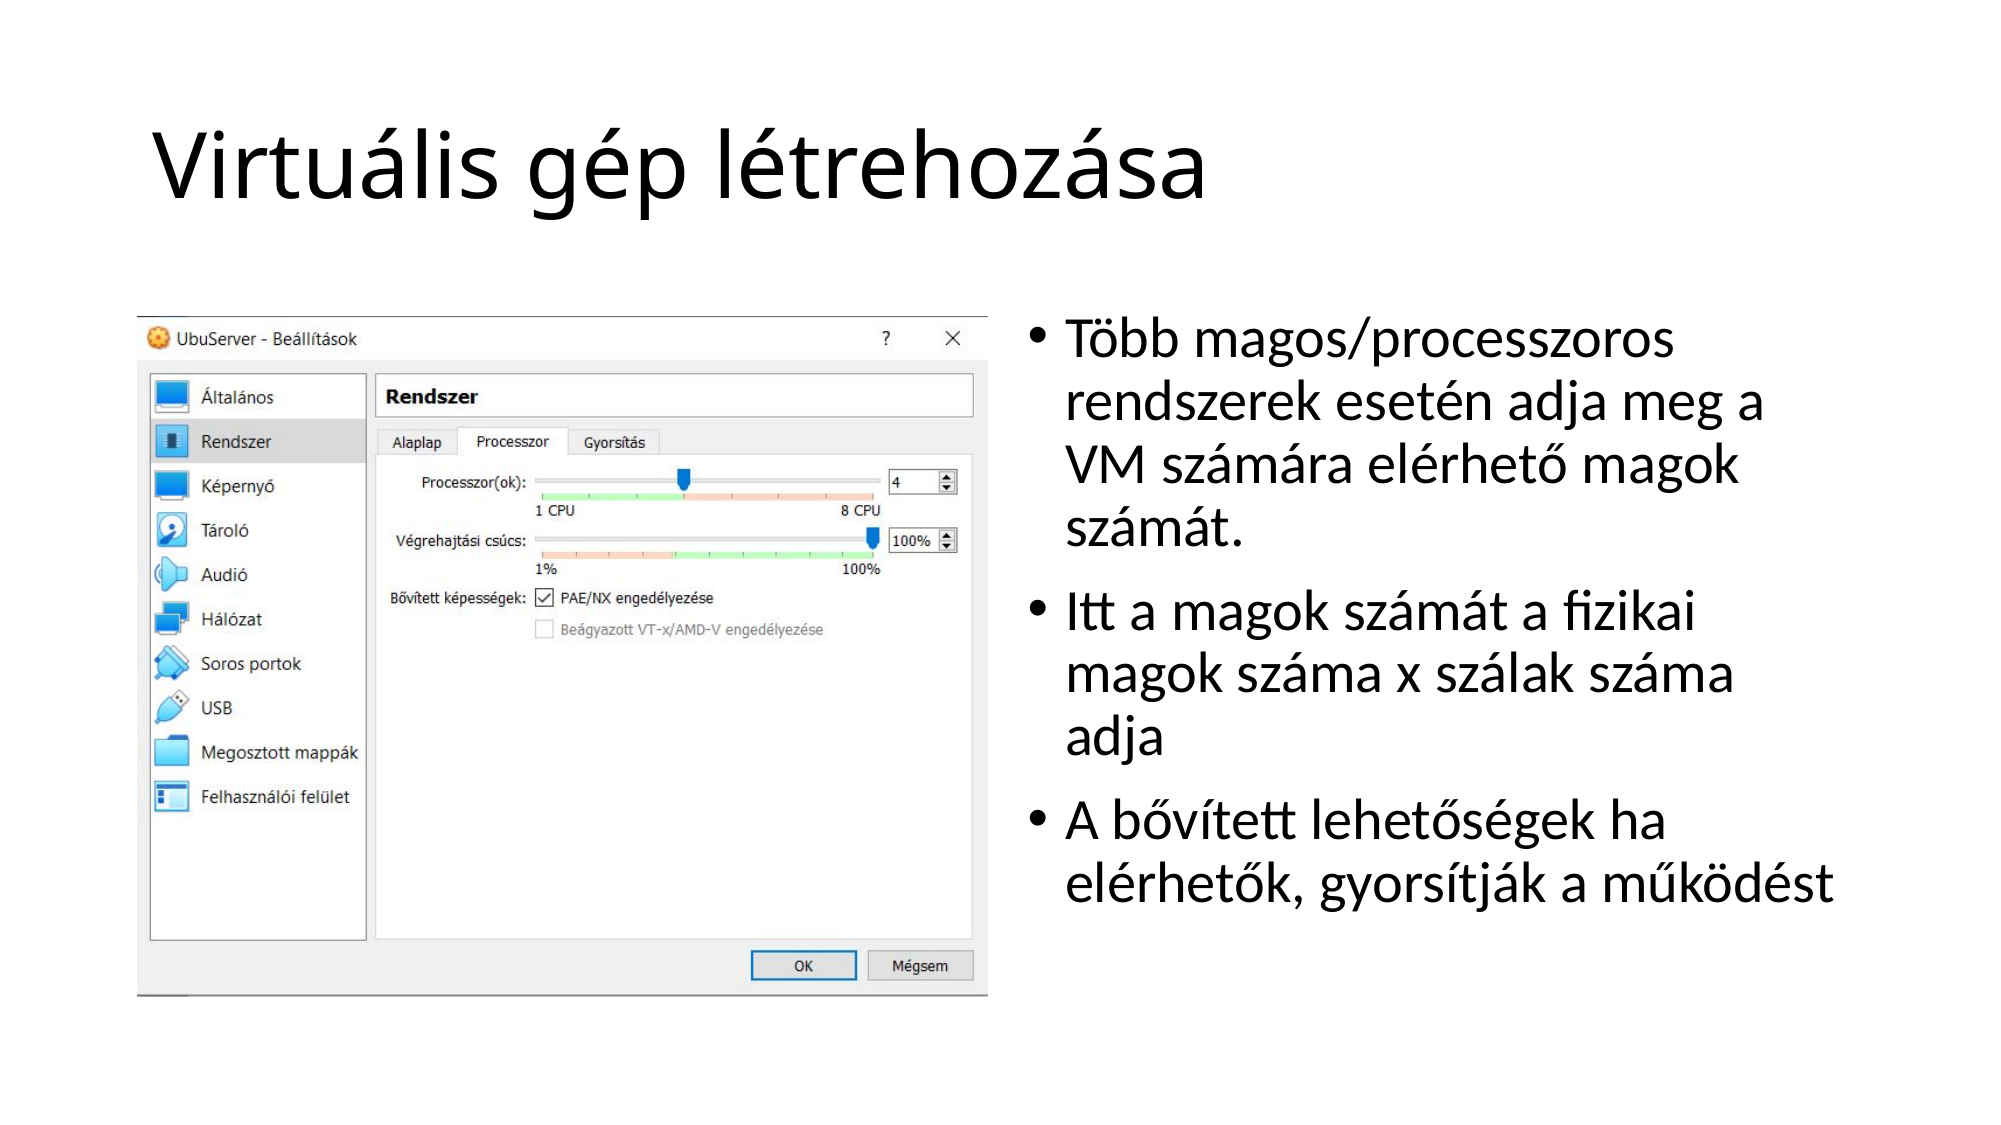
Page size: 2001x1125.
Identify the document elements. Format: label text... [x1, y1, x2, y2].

list Több magos/processzoros rendszerek esetén adja meg a VM számára elérhető magok számát. Itt a magok számát a fizikai magok száma x szálak száma adja A bővített lehetőségek ha elérhetők, gyorsítják a működést [1012, 299, 1863, 1014]
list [137, 316, 988, 997]
title Virtuális gép létrehozása [137, 59, 1863, 278]
